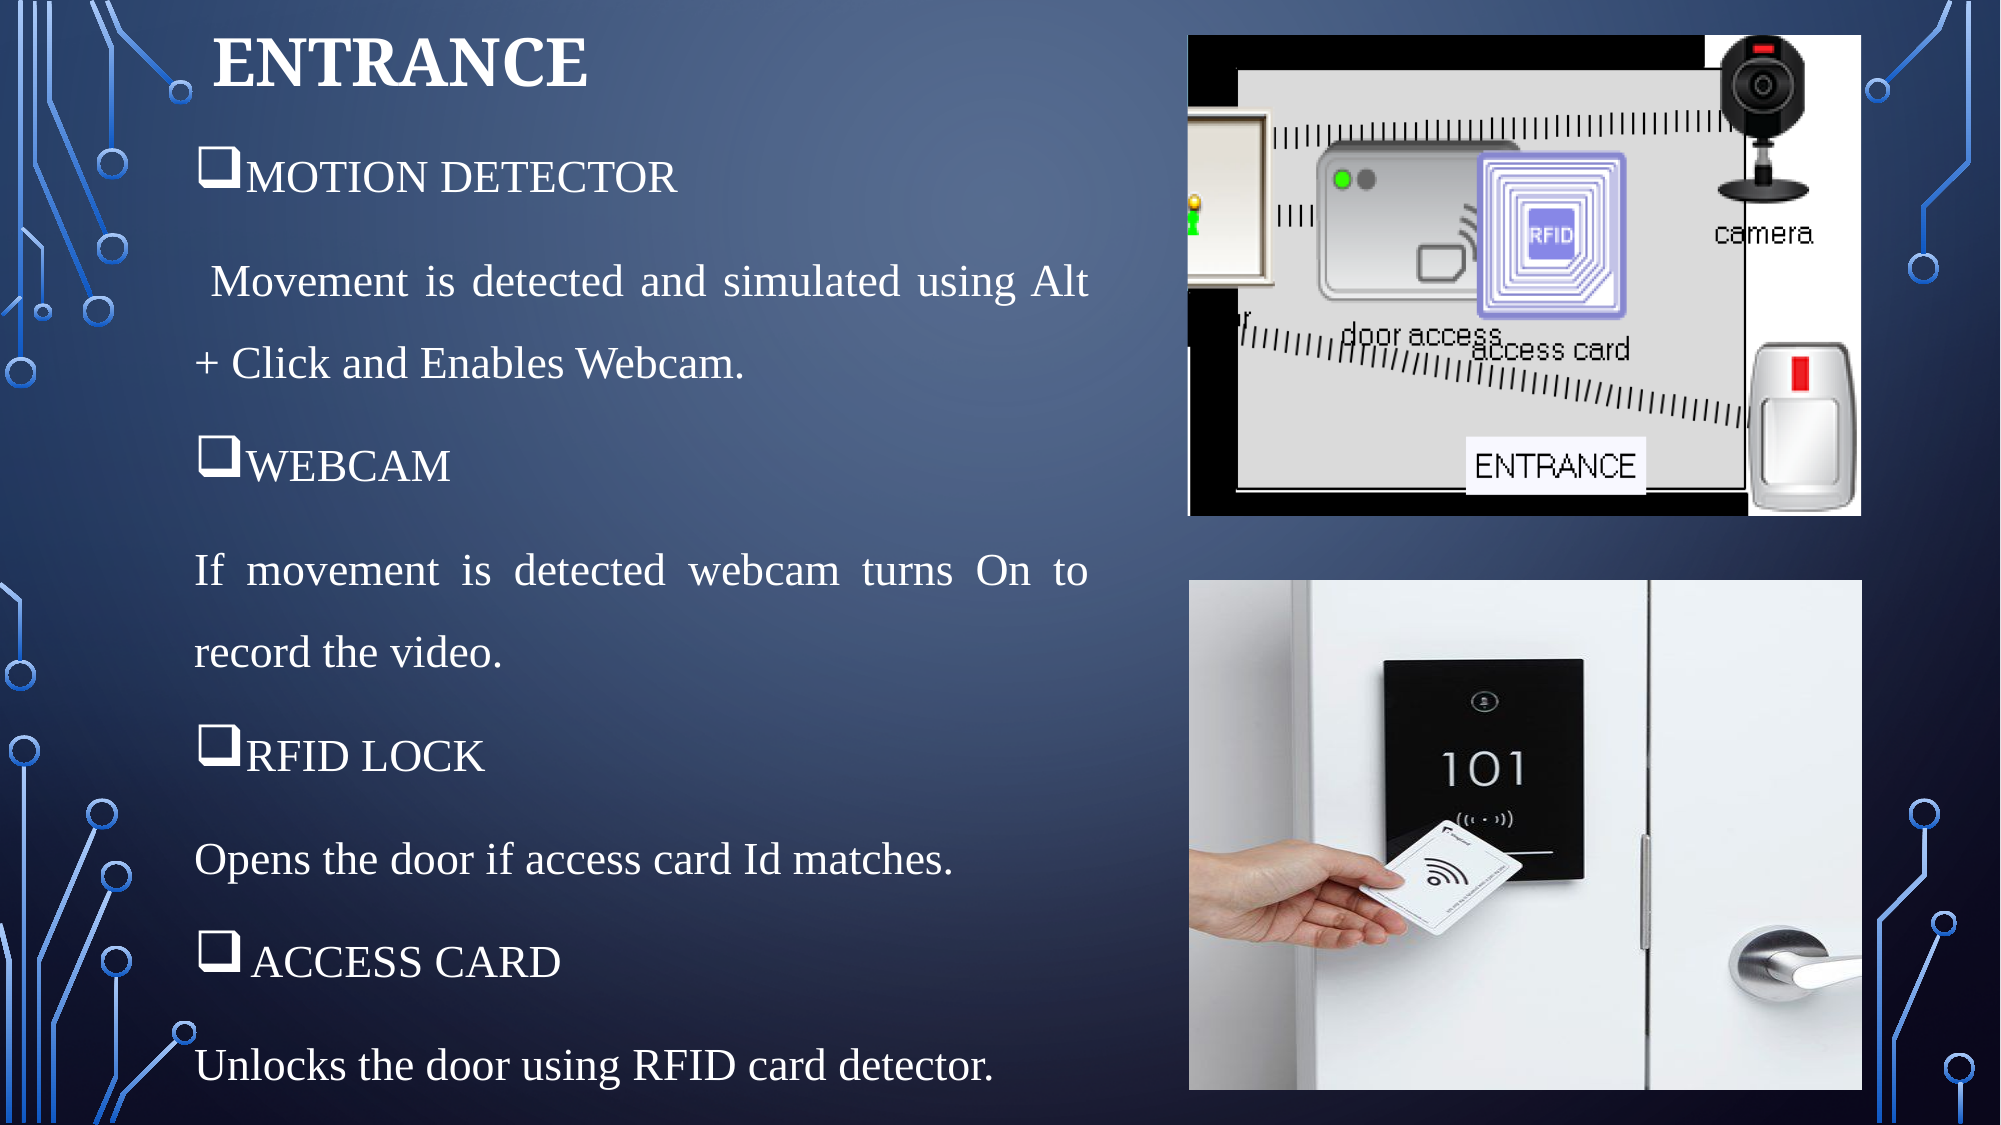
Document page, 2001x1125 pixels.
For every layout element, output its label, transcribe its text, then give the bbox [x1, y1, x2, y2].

picture [1187, 35, 1862, 517]
title ENTRANCE [179, 1, 813, 139]
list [1188, 580, 1862, 1090]
list MOTION DETECTOR Movement is detected and simulated using Alt + Click and Enables Webcam. WEBCAM If movement is detected webcam turns On to record the video. RFID LOCK Opens the door if access card Id matches. ACCESS CARD Unlocks the door using RFID card detector. [179, 139, 1105, 1094]
